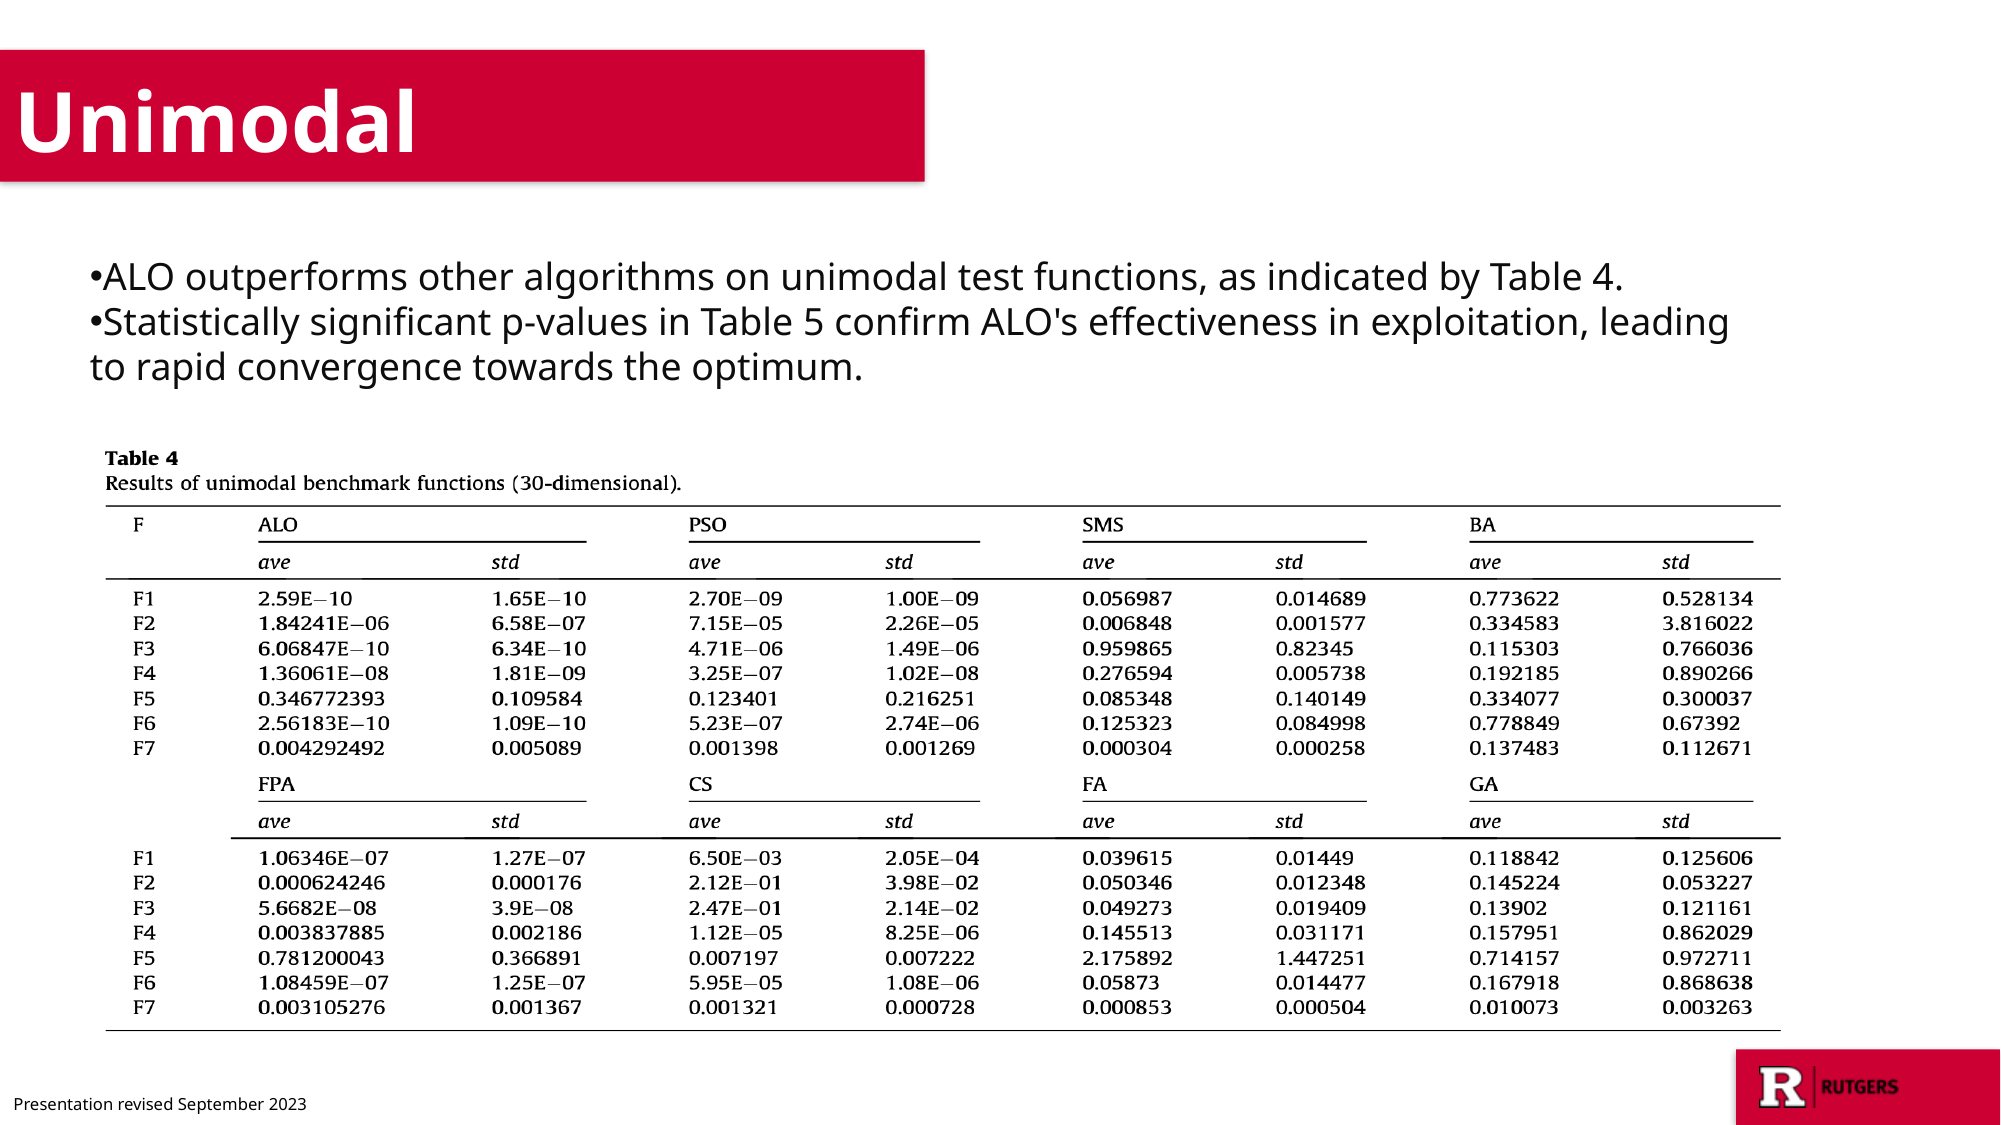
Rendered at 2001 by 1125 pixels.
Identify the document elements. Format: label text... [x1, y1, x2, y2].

text_box [0, 171, 925, 182]
text_box [0, 49, 925, 61]
picture [1759, 1066, 1899, 1108]
text_box ALO outperforms other algorithms on unimodal test functions, as indicated by Table 4. Statistically significant p-values in Table 5 confirm ALO's effectiveness in exploitation, leading to rapid convergence towards the optimum. [74, 246, 1768, 424]
picture [74, 424, 1784, 1048]
text_box Unimodal [0, 61, 925, 171]
